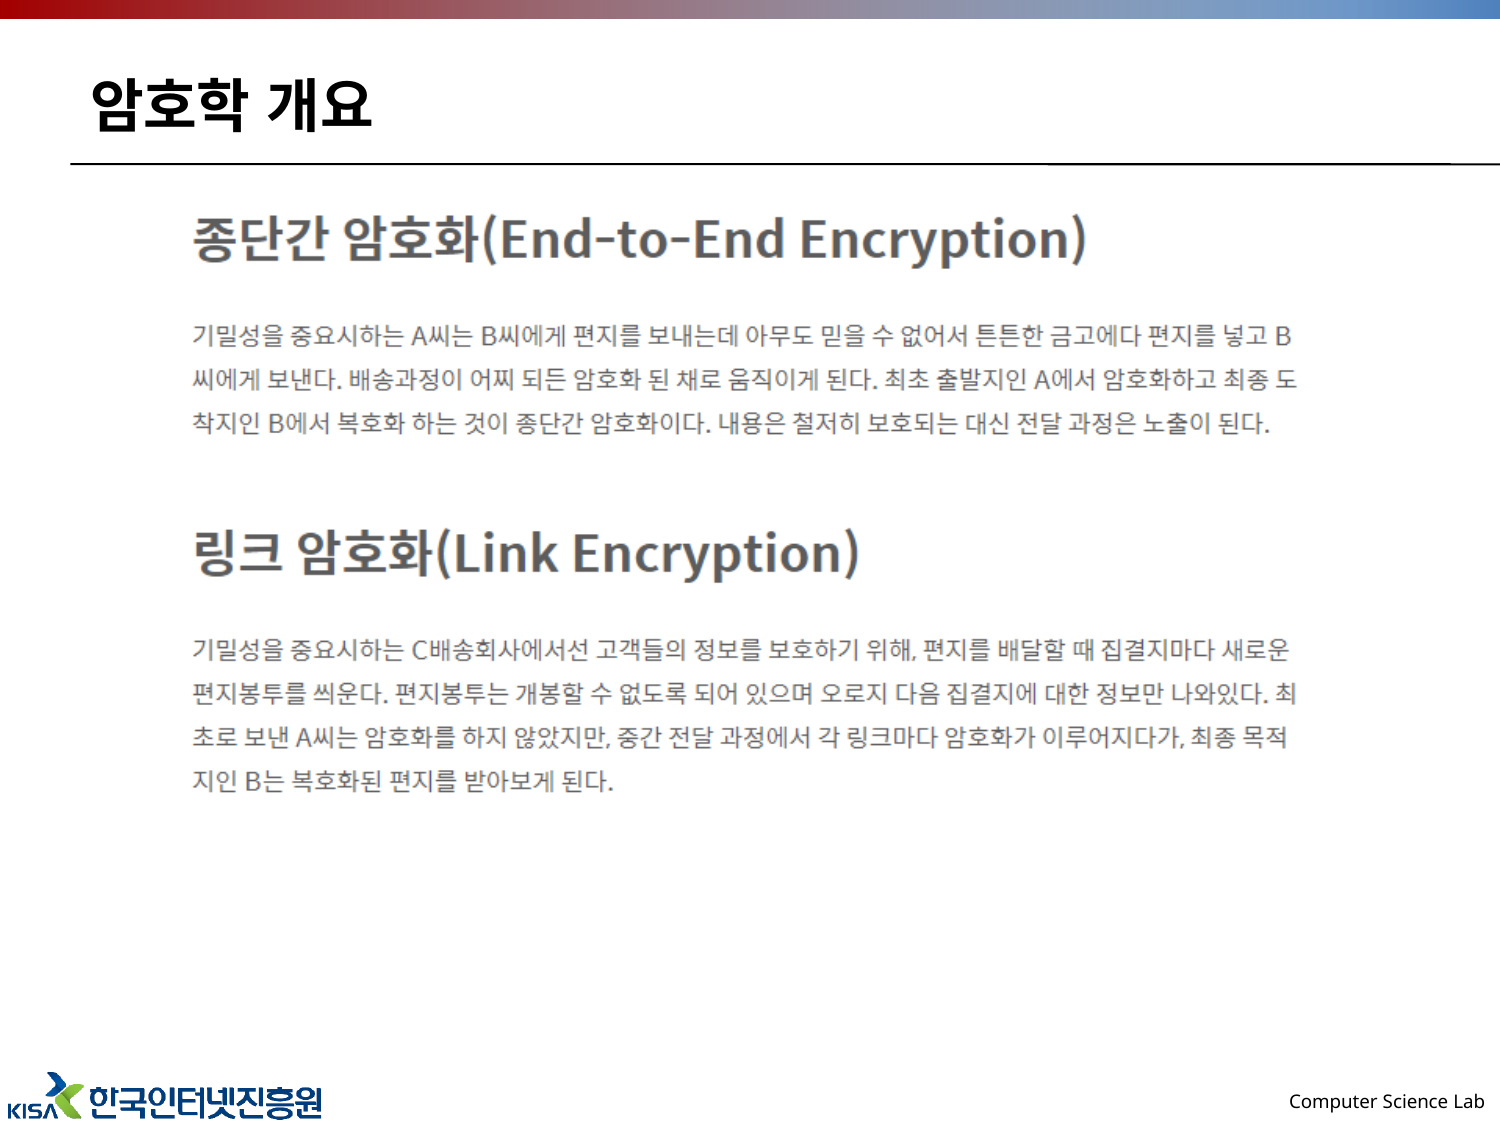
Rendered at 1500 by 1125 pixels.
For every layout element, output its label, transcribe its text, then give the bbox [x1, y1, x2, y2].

picture [189, 207, 1311, 806]
picture [0, 1066, 327, 1125]
title 암호학 개요 [75, 45, 1477, 164]
